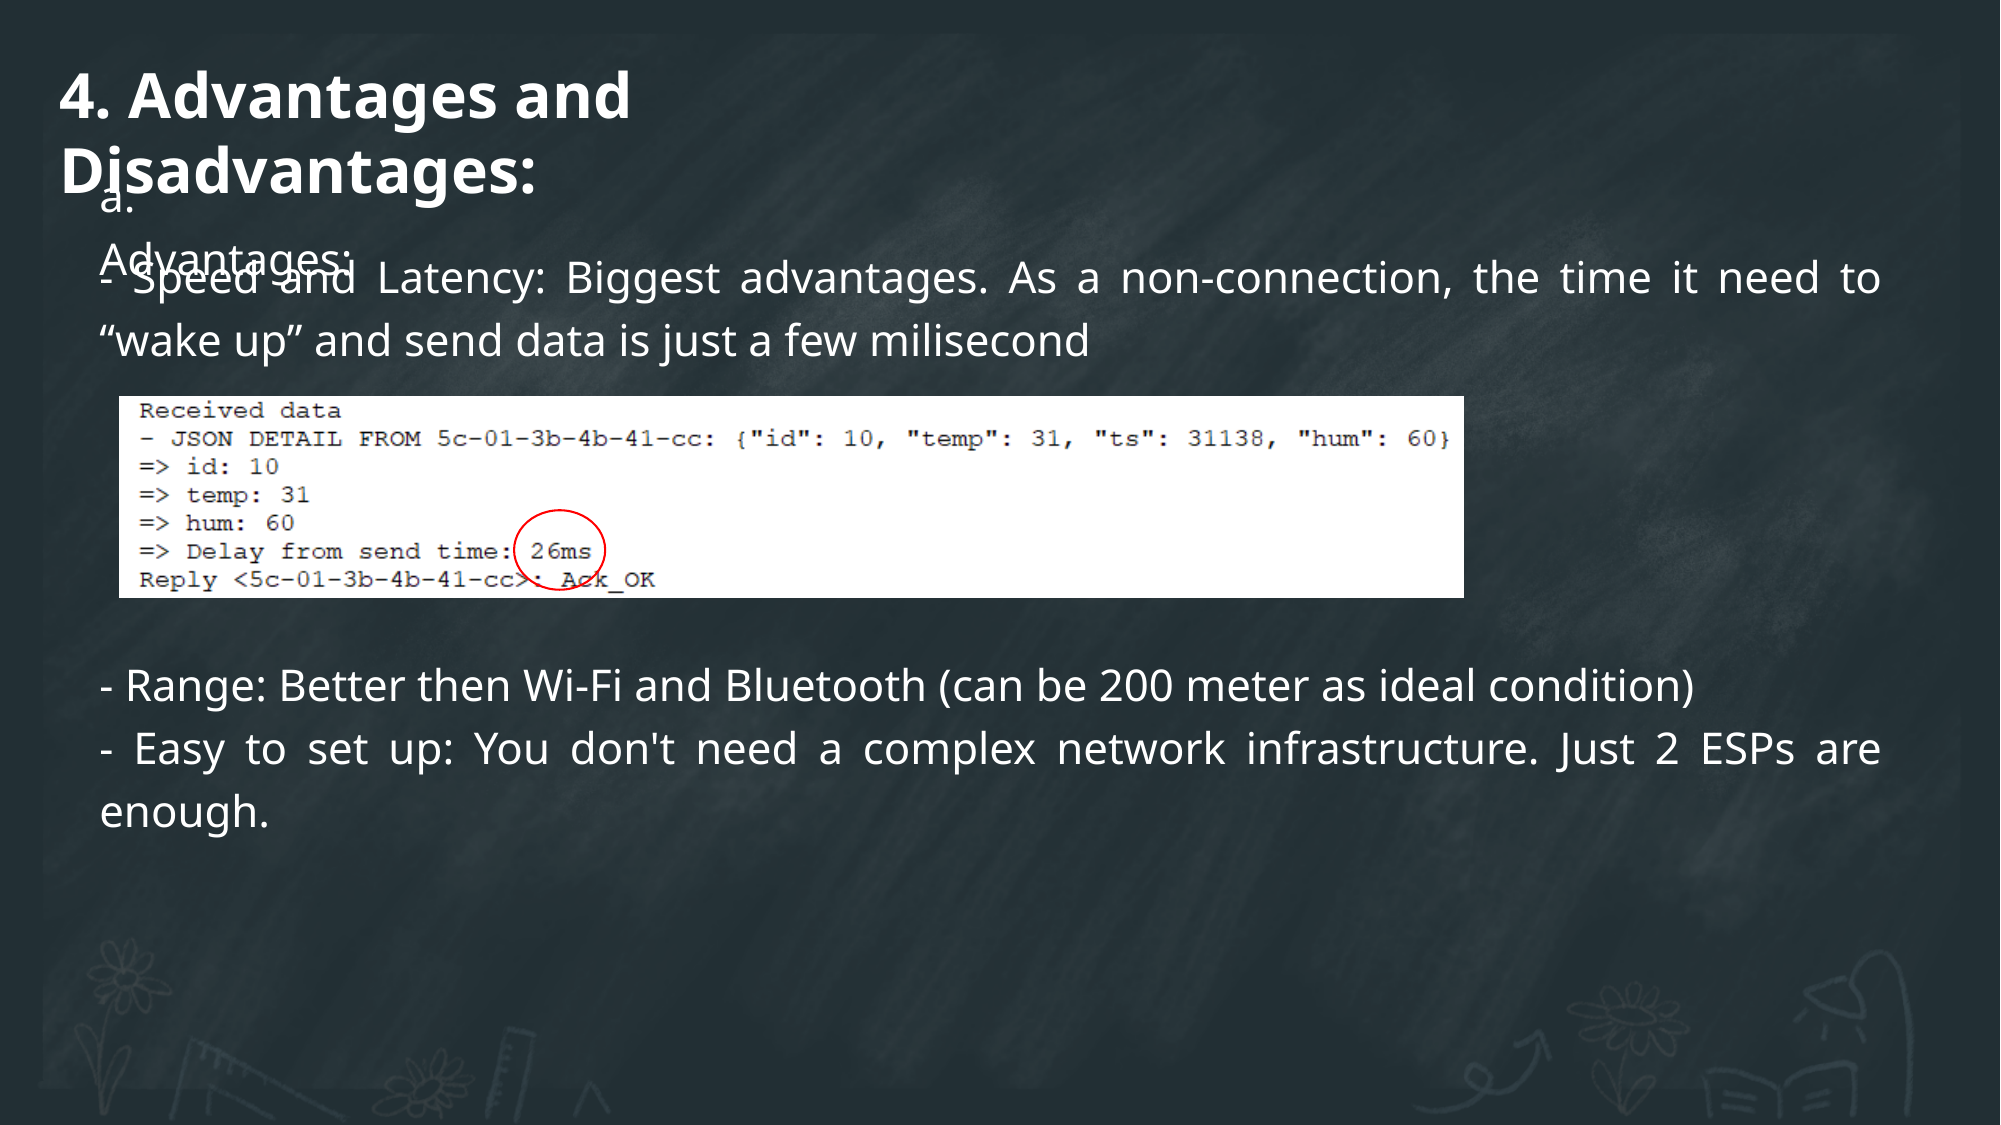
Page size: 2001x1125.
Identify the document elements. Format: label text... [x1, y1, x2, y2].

text_box 4. Advantages and Disadvantages: [44, 48, 1031, 214]
text_box - Speed and Latency: Biggest advantages. As a non-connection, the time it need to “wake up” and send data is just a few milisecond [84, 232, 1899, 373]
text_box a. Advantages: [84, 150, 391, 232]
picture [0, 0, 2000, 1125]
text_box - Range: Better then Wi-Fi and Bluetooth (can be 200 meter as ideal condition) - Easy to set up: You don't need a complex network infrastructure. Just 2 ESPs are enough. [84, 639, 1899, 844]
